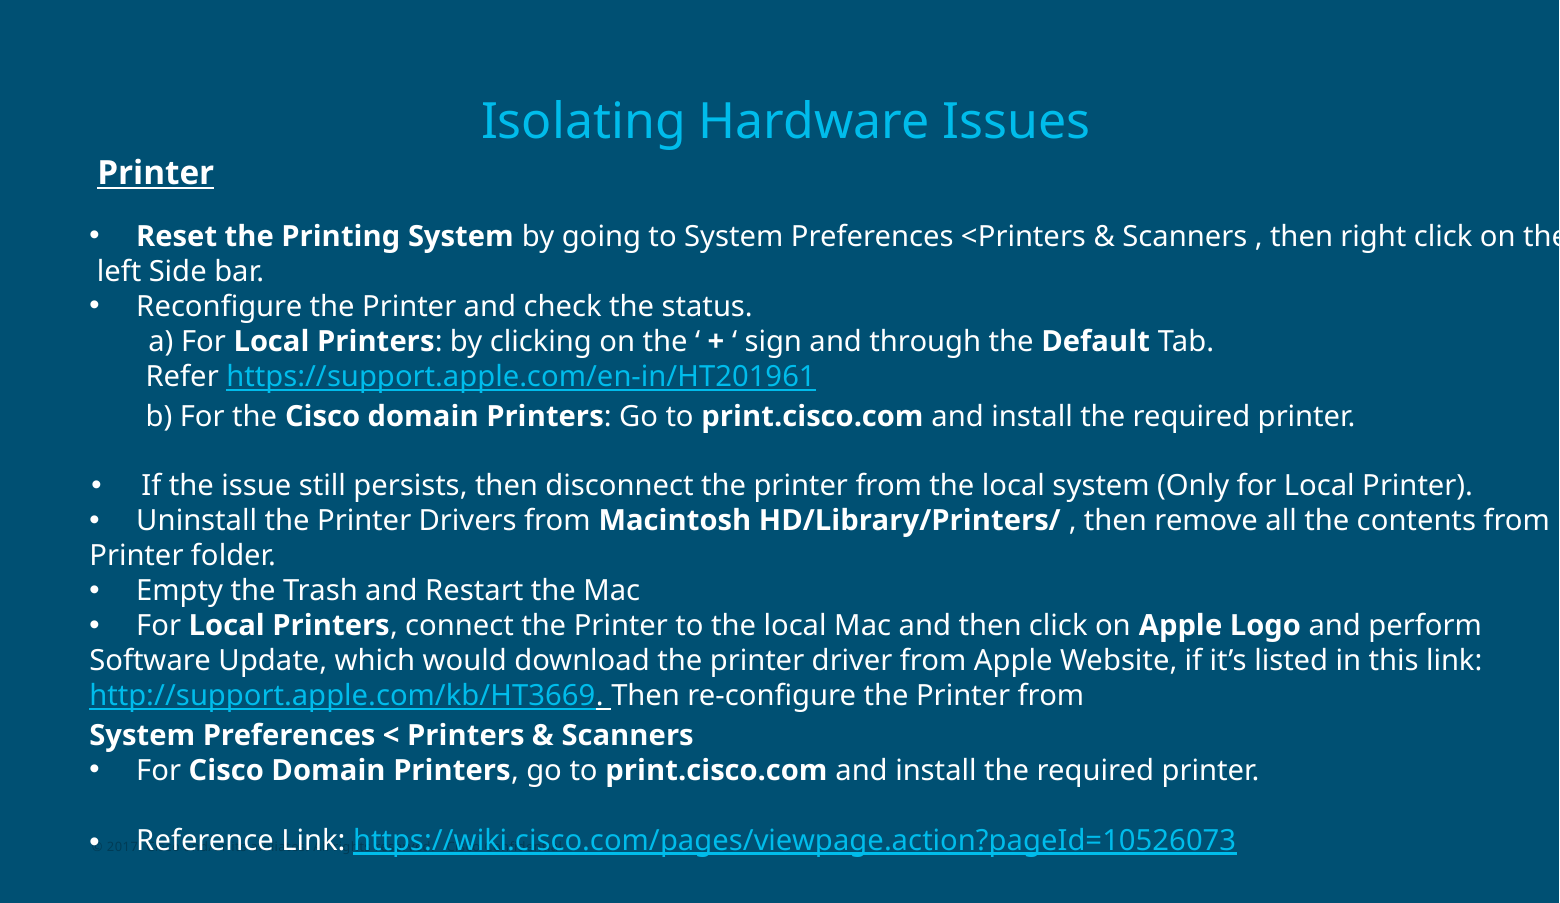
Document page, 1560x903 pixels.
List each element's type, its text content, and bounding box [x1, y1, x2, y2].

text_box Reset the Printing System by going to System Preferences <Printers & Scanners , then right click on the left Side bar. Reconfigure the Printer and check the status. For Local Printers: by clicking on the ‘ + ‘ sign and through the Default Tab. Refer https://support.apple.com/en-in/HT201961 b) For the Cisco domain Printers: Go to print.cisco.com and install the required printer. If the issue still persists, then disconnect the printer from the local system (Only for Local Printer). Uninstall the Printer Drivers from Macintosh HD/Library/Printers/ , then remove all the contents from Printer folder. Empty the Trash and Restart the Mac For Local Printers, connect the Printer to the local Mac and then click on Apple Logo and perform Software Update, which would download the printer driver from Apple Website, if it’s listed in this link: http://support.apple.com/kb/HT3669. Then re-configure the Printer from System Preferences < Printers & Scanners For Cisco Domain Printers, go to print.cisco.com and install the required printer. Reference Link: https://wiki.cisco.com/pages/viewpage.action?pageId=10526073 [74, 209, 1560, 869]
text_box Printer [82, 143, 230, 199]
title Isolating Hardware Issues [74, 59, 1498, 189]
